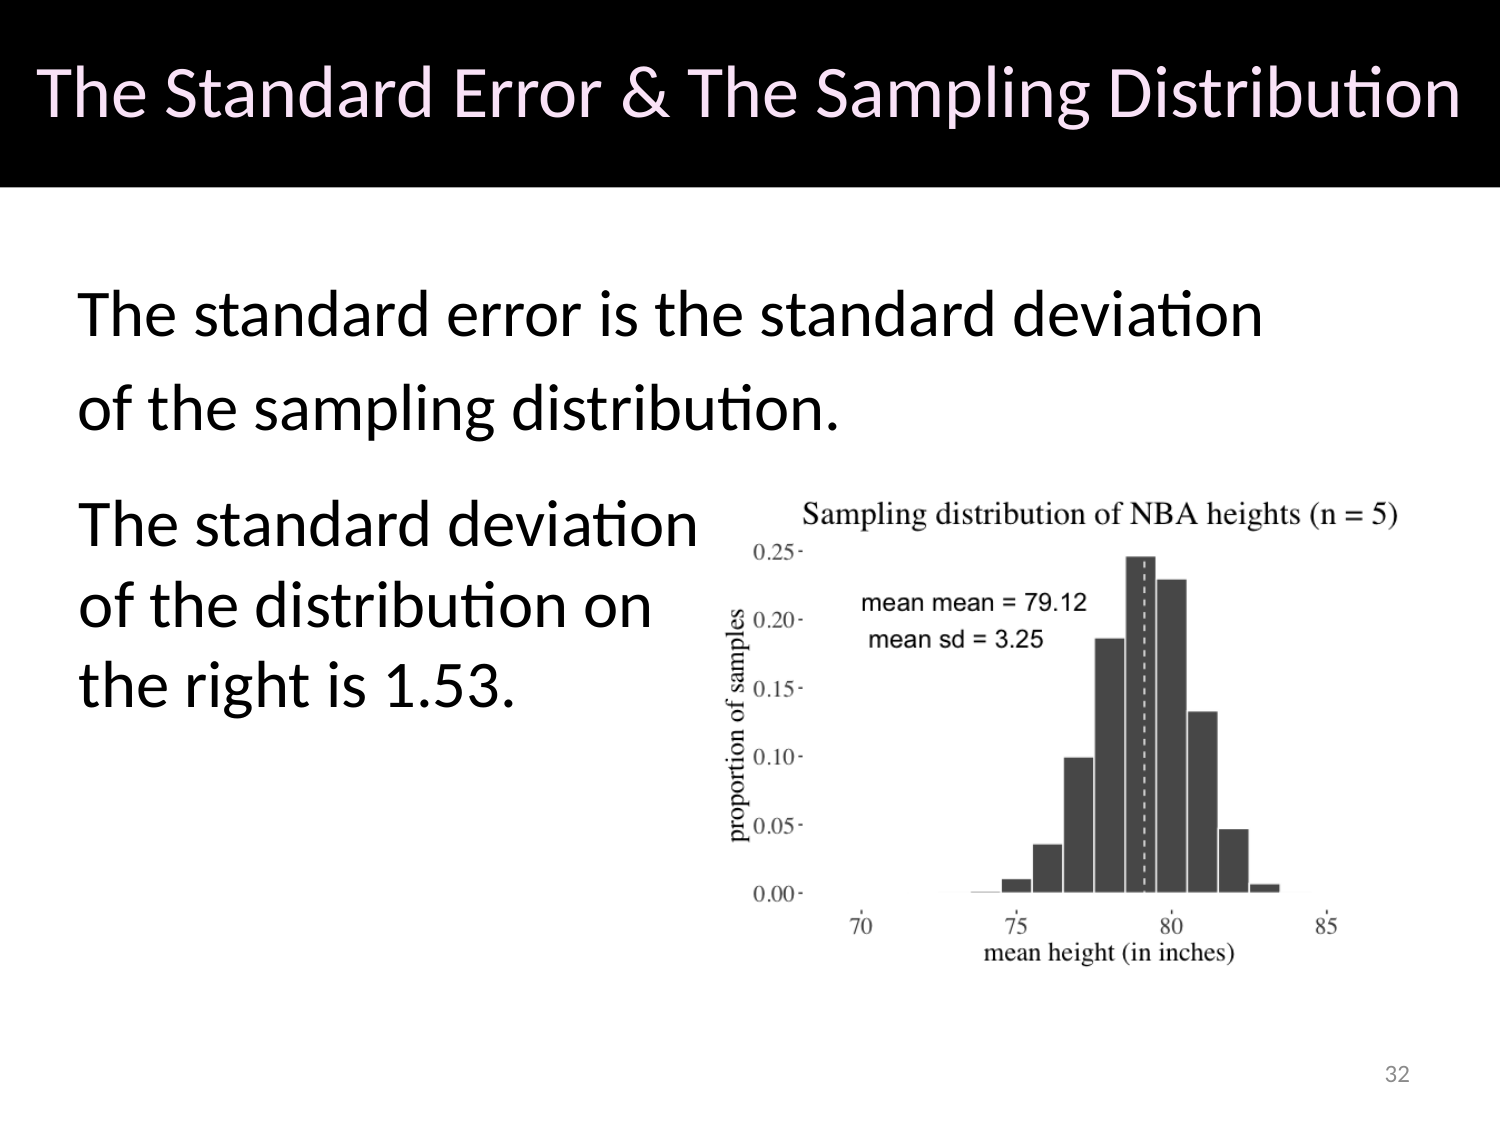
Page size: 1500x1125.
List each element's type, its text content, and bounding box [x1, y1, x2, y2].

title The Standard Error & The Sampling Distribution [0, 0, 1500, 188]
slide_number 32 [1074, 1042, 1425, 1103]
list The standard error is the standard deviation of the sampling distribution. [62, 262, 1425, 1005]
picture [717, 494, 1426, 975]
text_box The standard deviation of the distribution on the right is 1.53. [63, 472, 718, 1125]
